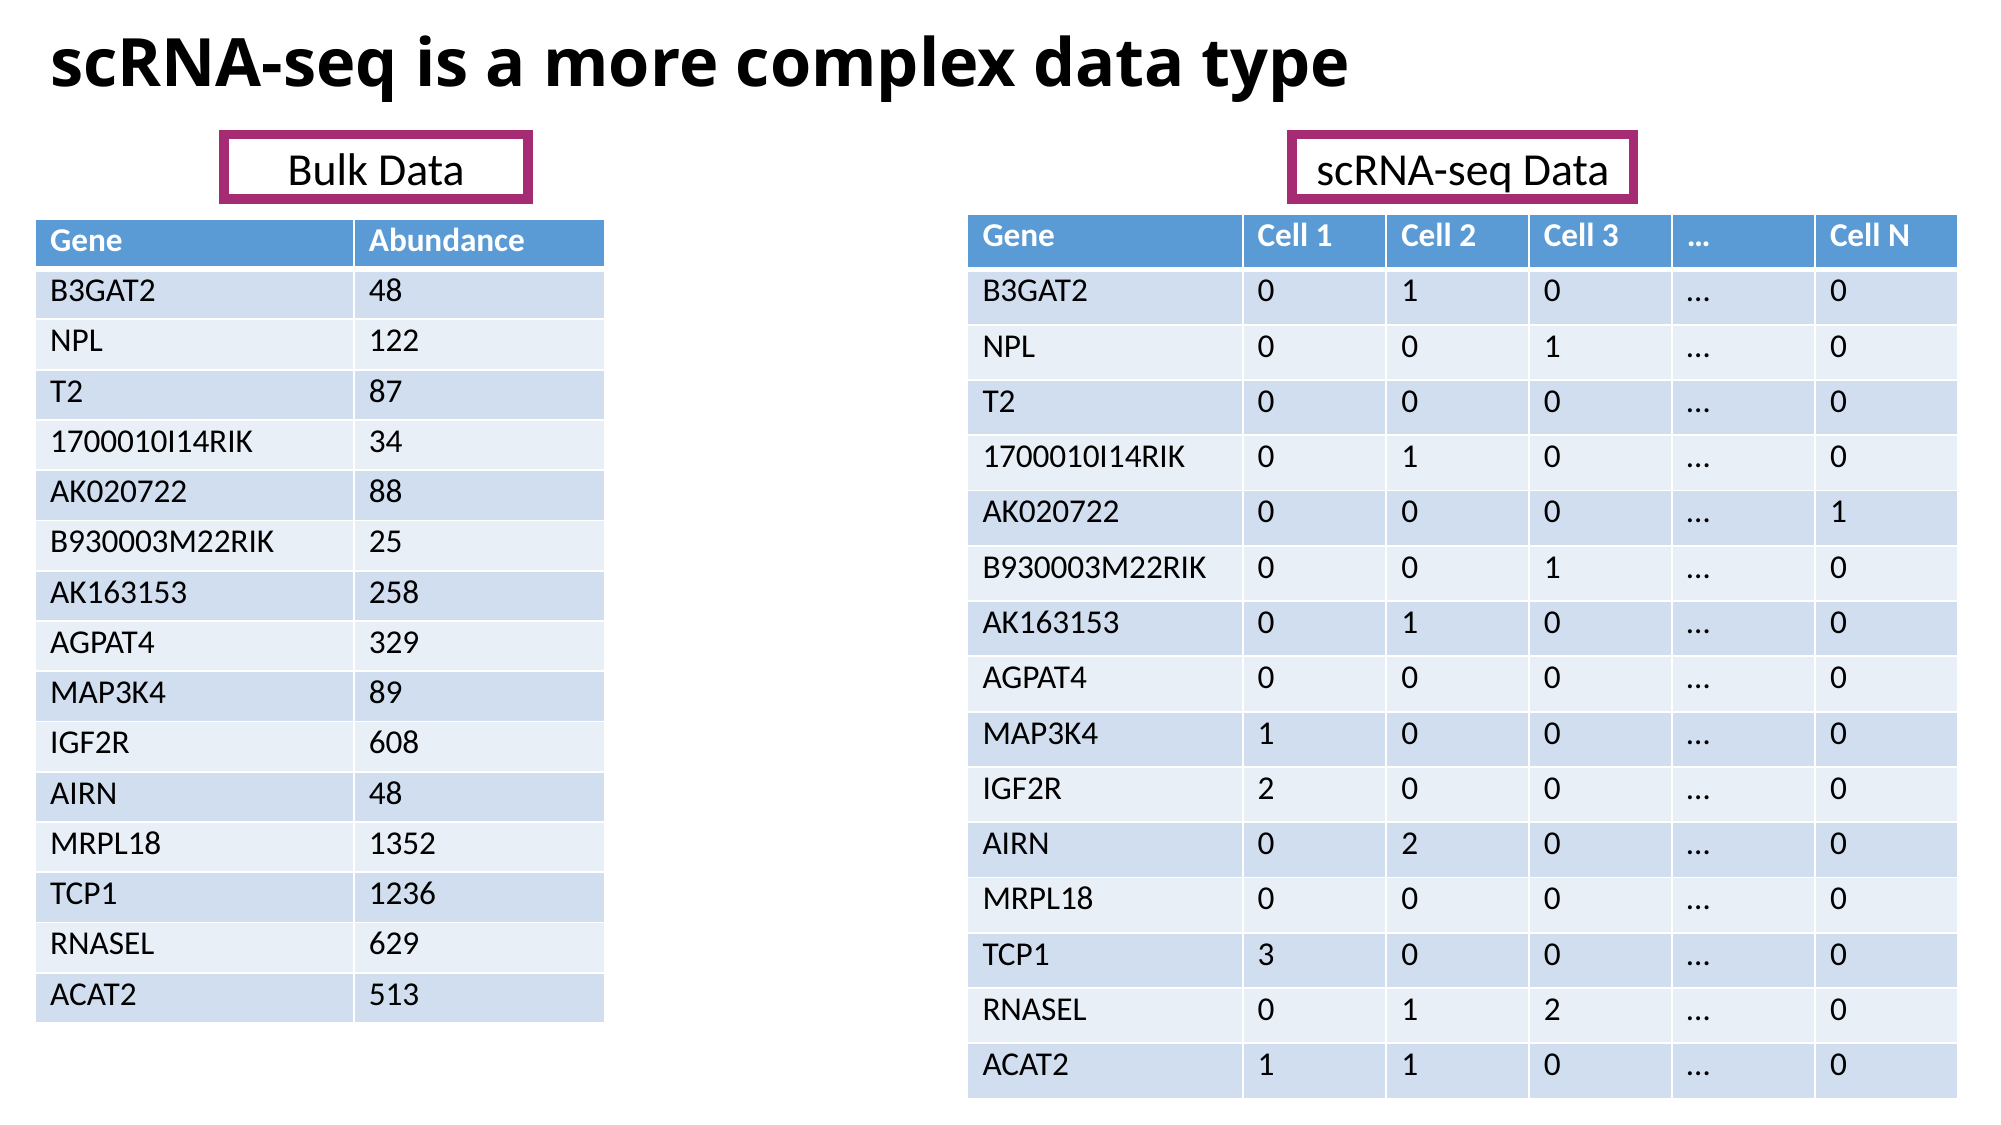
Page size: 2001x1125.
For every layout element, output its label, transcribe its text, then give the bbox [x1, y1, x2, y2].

table_cell 1 [1387, 436, 1528, 490]
table_header Cell 1 [1244, 215, 1385, 267]
table_cell 0 [1816, 436, 1957, 490]
table_cell 1 [1387, 272, 1528, 324]
table_cell 89 [355, 672, 604, 721]
table_cell 1 [1387, 989, 1528, 1042]
table_cell AK163153 [36, 572, 353, 620]
table_cell 0 [1387, 878, 1528, 932]
table_cell 1 [1387, 602, 1528, 655]
table_cell 25 [355, 521, 604, 570]
table_cell … [1673, 602, 1814, 655]
table_cell 0 [1244, 878, 1385, 932]
table_cell 1700010I14RIK [968, 436, 1242, 490]
table_cell 0 [1387, 547, 1528, 600]
table_cell 0 [1816, 1044, 1957, 1098]
table_cell B3GAT2 [36, 272, 353, 318]
table_cell B3GAT2 [968, 272, 1242, 324]
table_cell 88 [355, 471, 604, 520]
table_cell 0 [1244, 491, 1385, 545]
table_cell … [1673, 436, 1814, 490]
table_cell 0 [1387, 381, 1528, 434]
table_cell MRPL18 [968, 878, 1242, 932]
table_cell 0 [1816, 989, 1957, 1042]
table_cell … [1673, 272, 1814, 324]
table_header Gene [968, 215, 1242, 267]
table_cell 0 [1816, 768, 1957, 821]
table_cell … [1673, 657, 1814, 711]
table_cell 1 [1244, 713, 1385, 766]
table_cell 0 [1244, 989, 1385, 1042]
table_cell T2 [968, 381, 1242, 434]
table_cell AGPAT4 [36, 622, 353, 670]
table_cell 3 [1244, 934, 1385, 987]
table_cell 329 [355, 622, 604, 670]
table_cell 0 [1387, 934, 1528, 987]
table_cell MRPL18 [36, 823, 353, 871]
table_cell ACAT2 [968, 1044, 1242, 1098]
table_cell 1236 [355, 873, 604, 922]
table_cell 0 [1244, 436, 1385, 490]
table_cell MAP3K4 [36, 672, 353, 721]
table_cell 0 [1387, 713, 1528, 766]
title scRNA-seq is a more complex data type [35, 0, 1761, 174]
table_cell AIRN [968, 823, 1242, 877]
table_cell 0 [1244, 326, 1385, 379]
table_cell 608 [355, 722, 604, 771]
table_cell ACAT2 [36, 974, 353, 1022]
table_cell 0 [1244, 602, 1385, 655]
table_cell 48 [355, 272, 604, 318]
table_cell NPL [36, 320, 353, 369]
table_cell … [1673, 713, 1814, 766]
table_cell 0 [1244, 272, 1385, 324]
table_cell T2 [36, 371, 353, 419]
table_cell 0 [1244, 381, 1385, 434]
table_cell … [1673, 1044, 1814, 1098]
table_cell 1700010I14RIK [36, 421, 353, 469]
table_cell 0 [1530, 602, 1671, 655]
table_cell 0 [1530, 491, 1671, 545]
table_cell TCP1 [968, 934, 1242, 987]
table_cell AGPAT4 [968, 657, 1242, 711]
table_cell 0 [1816, 713, 1957, 766]
table_cell 0 [1530, 381, 1671, 434]
table_cell NPL [968, 326, 1242, 379]
table_cell AK163153 [968, 602, 1242, 655]
table_cell 0 [1816, 272, 1957, 324]
table_header Cell N [1816, 215, 1957, 267]
table_cell 1352 [355, 823, 604, 871]
table_cell AIRN [36, 773, 353, 821]
table_cell … [1673, 547, 1814, 600]
table_cell … [1673, 934, 1814, 987]
table_cell 1 [1244, 1044, 1385, 1098]
table_cell 513 [355, 974, 604, 1022]
table_cell 2 [1244, 768, 1385, 821]
table_cell 0 [1816, 547, 1957, 600]
table_cell 0 [1244, 657, 1385, 711]
table_cell 2 [1387, 823, 1528, 877]
table_cell 0 [1530, 823, 1671, 877]
table_cell 0 [1244, 547, 1385, 600]
table_cell 0 [1816, 657, 1957, 711]
table_cell 1 [1816, 491, 1957, 545]
table_cell 0 [1816, 934, 1957, 987]
table_cell TCP1 [36, 873, 353, 922]
table_cell 0 [1387, 326, 1528, 379]
table_cell 0 [1387, 491, 1528, 545]
table_cell … [1673, 491, 1814, 545]
table_header Cell 2 [1387, 215, 1528, 267]
table_header … [1673, 215, 1814, 267]
text_box scRNA-seq Data [1291, 134, 1635, 200]
table_cell 122 [355, 320, 604, 369]
table_cell AK020722 [36, 471, 353, 520]
table_cell 48 [355, 773, 604, 821]
table_cell 0 [1530, 768, 1671, 821]
table_cell B930003M22RIK [36, 521, 353, 570]
table_cell 34 [355, 421, 604, 469]
table_cell 1 [1530, 547, 1671, 600]
table_cell AK020722 [968, 491, 1242, 545]
table_cell … [1673, 381, 1814, 434]
text_box Bulk Data [223, 134, 529, 200]
table_cell B930003M22RIK [968, 547, 1242, 600]
table_header Abundance [355, 220, 604, 266]
table_cell … [1673, 768, 1814, 821]
table_cell 0 [1530, 713, 1671, 766]
table_cell 0 [1816, 326, 1957, 379]
table_cell 0 [1530, 657, 1671, 711]
table_cell 0 [1387, 768, 1528, 821]
table_cell 2 [1530, 989, 1671, 1042]
table_cell 0 [1387, 657, 1528, 711]
table_cell RNASEL [36, 923, 353, 972]
table_cell 0 [1530, 272, 1671, 324]
table_cell … [1673, 326, 1814, 379]
table_cell 0 [1816, 823, 1957, 877]
table_cell 0 [1530, 436, 1671, 490]
table_cell 0 [1244, 823, 1385, 877]
table_cell 0 [1530, 1044, 1671, 1098]
table_cell … [1673, 878, 1814, 932]
table_cell 0 [1816, 381, 1957, 434]
table_cell 0 [1816, 602, 1957, 655]
table_header Cell 3 [1530, 215, 1671, 267]
table_cell 258 [355, 572, 604, 620]
table_cell 1 [1530, 326, 1671, 379]
table_cell 629 [355, 923, 604, 972]
table_cell 0 [1530, 934, 1671, 987]
table_cell IGF2R [36, 722, 353, 771]
table_cell … [1673, 823, 1814, 877]
table_cell 0 [1530, 878, 1671, 932]
table_cell 87 [355, 371, 604, 419]
table_header Gene [36, 220, 353, 266]
table_cell 0 [1816, 878, 1957, 932]
table_cell 1 [1387, 1044, 1528, 1098]
table_cell … [1673, 989, 1814, 1042]
table_cell MAP3K4 [968, 713, 1242, 766]
table_cell IGF2R [968, 768, 1242, 821]
table_cell RNASEL [968, 989, 1242, 1042]
